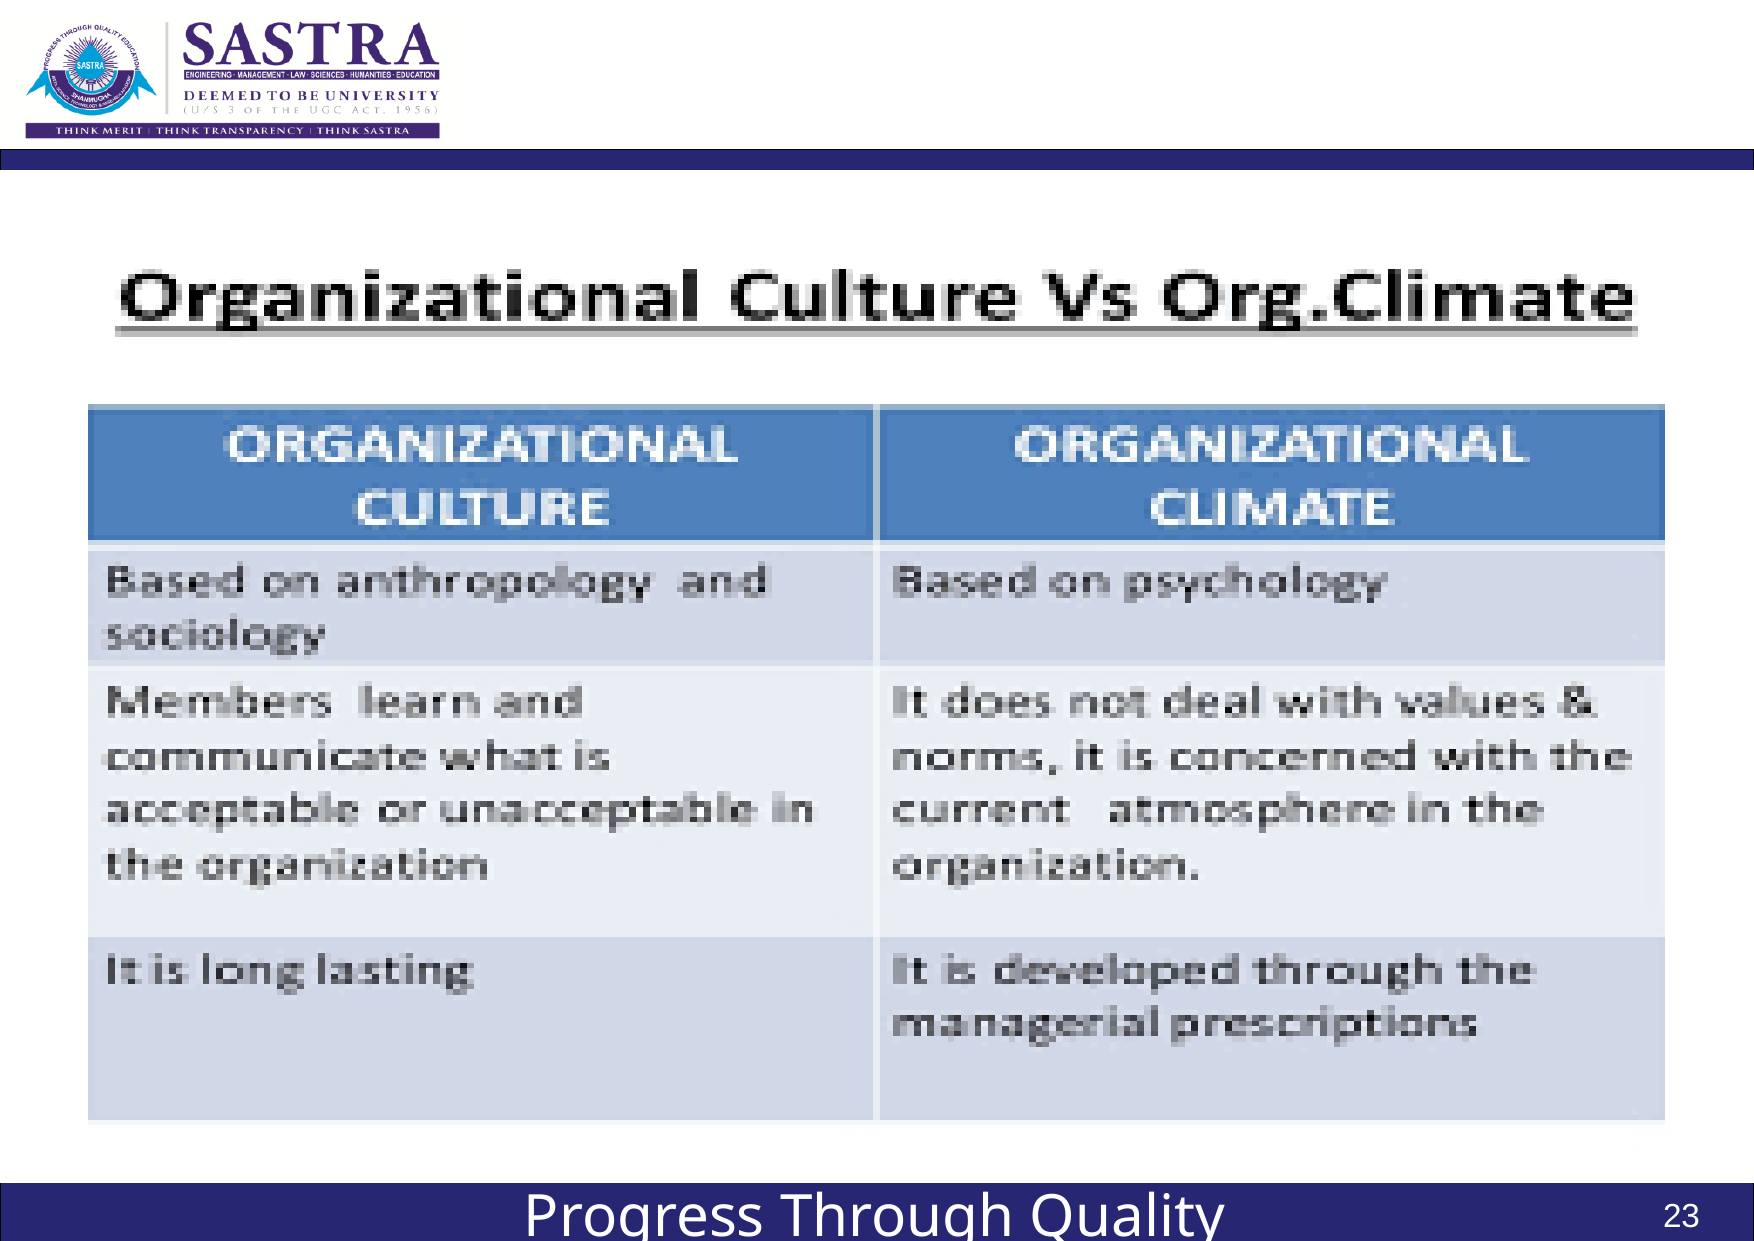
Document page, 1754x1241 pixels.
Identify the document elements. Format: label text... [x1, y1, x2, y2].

picture [0, 169, 1754, 1183]
picture [0, 13, 465, 146]
slide_number 23 [1307, 1191, 1718, 1237]
